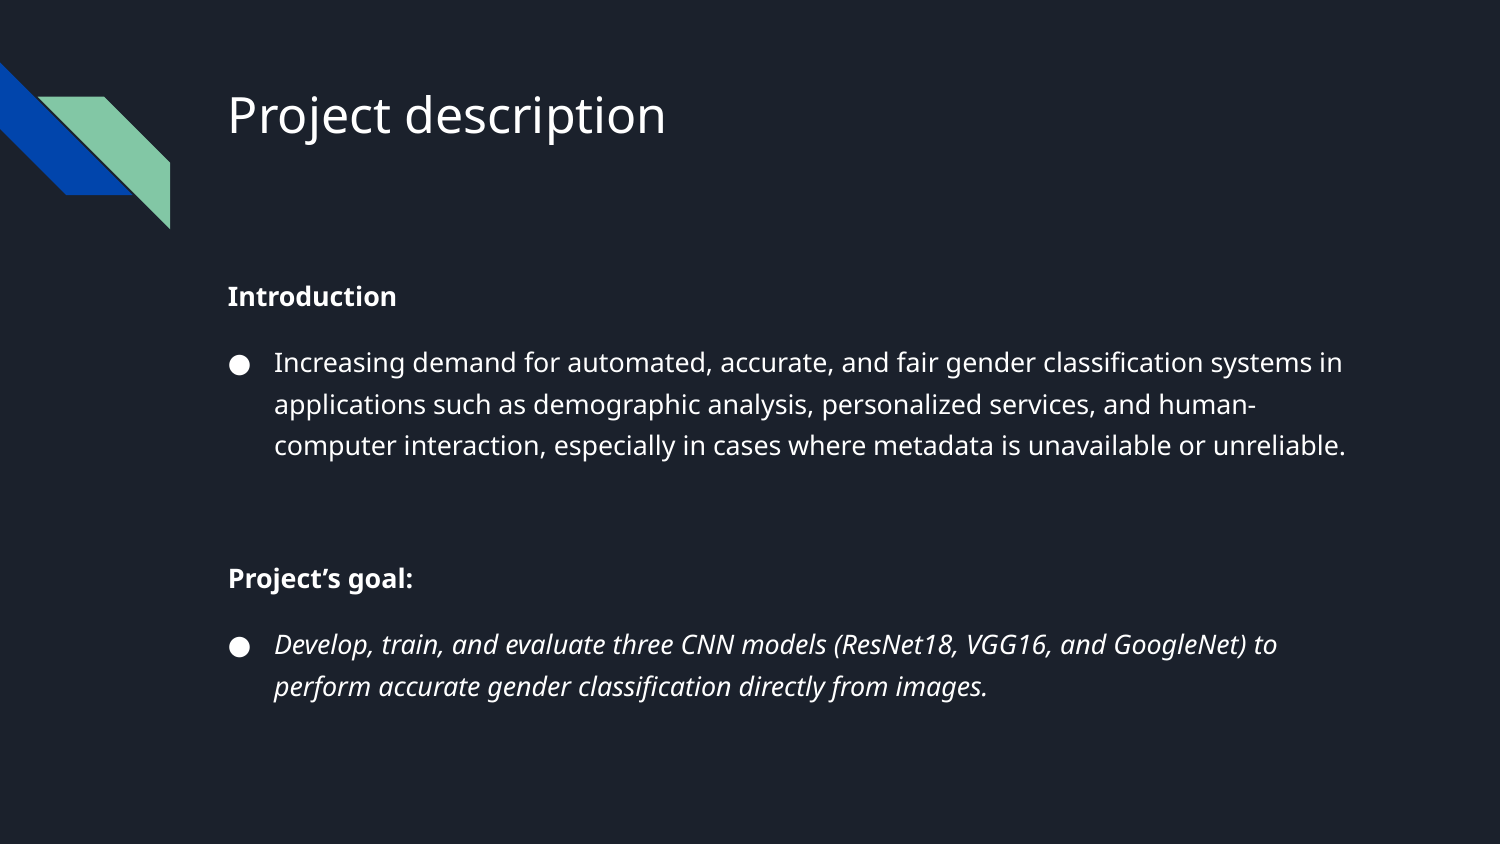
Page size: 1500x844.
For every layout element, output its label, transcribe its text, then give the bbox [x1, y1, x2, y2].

list Introduction Increasing demand for automated, accurate, and fair gender classification systems in applications such as demographic analysis, personalized services, and human-computer interaction, especially in cases where metadata is unavailable or unreliable. Project’s goal: Develop, train, and evaluate three CNN models (ResNet18, VGG16, and GoogleNet) to perform accurate gender classification directly from images. [212, 257, 1368, 735]
title Project description [212, 64, 1368, 215]
